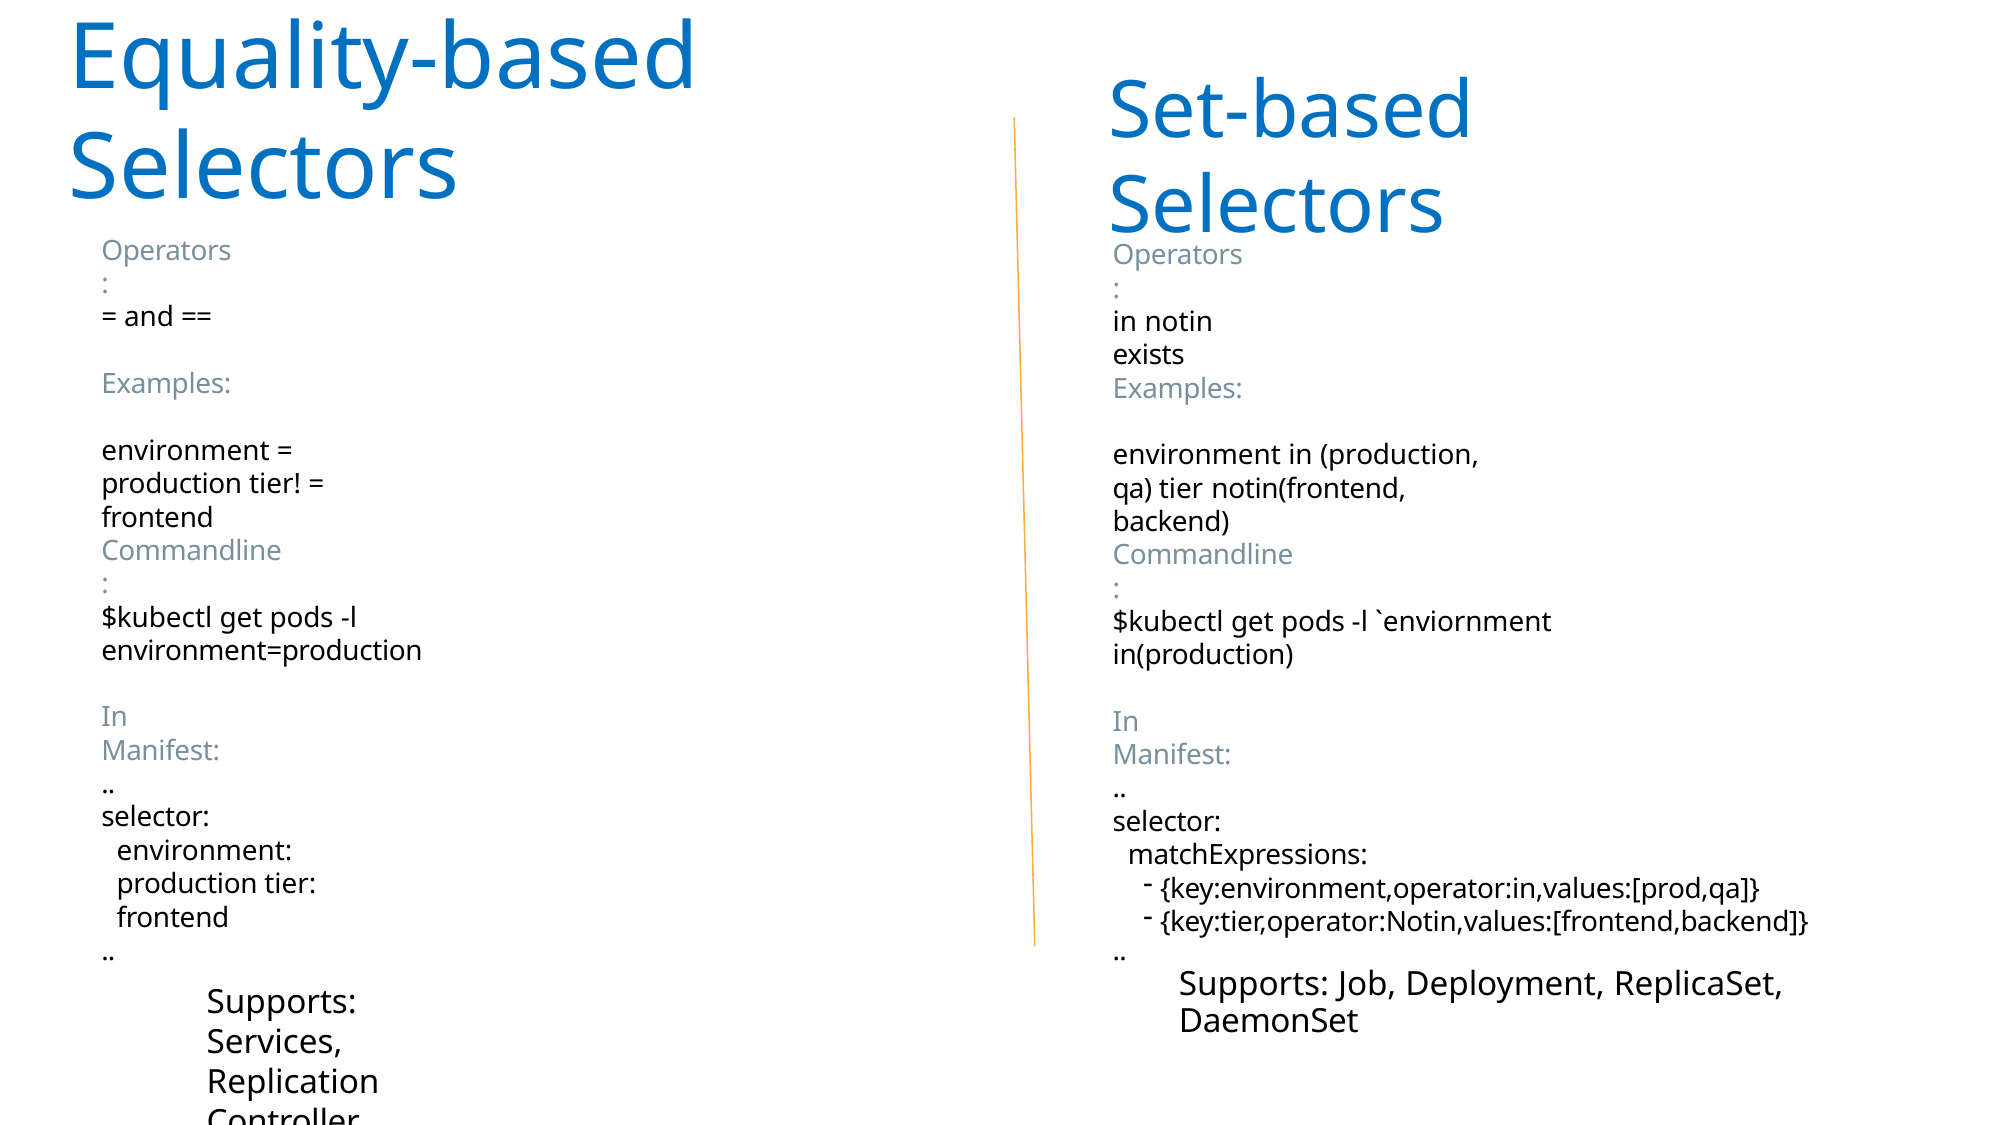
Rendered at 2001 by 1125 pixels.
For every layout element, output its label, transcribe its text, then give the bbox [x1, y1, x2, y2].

text_box Set-based Selectors [1105, 54, 1832, 249]
text_box Operators: [98, 229, 236, 300]
text_box $kubectl get pods -l `enviornment in(production) [1110, 600, 1704, 671]
text_box environment = production tier! = frontend [98, 429, 418, 533]
text_box environment in (production, qa) tier notin(frontend, backend) [1110, 434, 1500, 537]
text_box Operators: [1109, 234, 1247, 304]
text_box = and == [98, 296, 215, 333]
text_box .. selector: environment: production tier: frontend .. Supports: Services, Replication Controller [98, 762, 826, 1125]
title Equality-based Selectors [65, 0, 1068, 218]
text_box Examples: [1109, 367, 1246, 404]
text_box .. selector: matchExpressions: {key:environment,operator:in,values:[prod,qa]} {key:tier,operator:Notin,values:[frontend,backend]} .. Supports: Job, Deployment, ReplicaSet, DaemonSet [1109, 767, 1957, 1039]
text_box Commandline: [98, 529, 283, 596]
text_box In Manifest: [98, 696, 248, 762]
text_box in notin exists [1110, 300, 1284, 371]
text_box Commandline: [1110, 534, 1295, 600]
text_box $kubectl get pods -l environment=production [98, 596, 652, 666]
text_box Examples: [98, 363, 234, 400]
text_box In Manifest: [1109, 700, 1259, 767]
